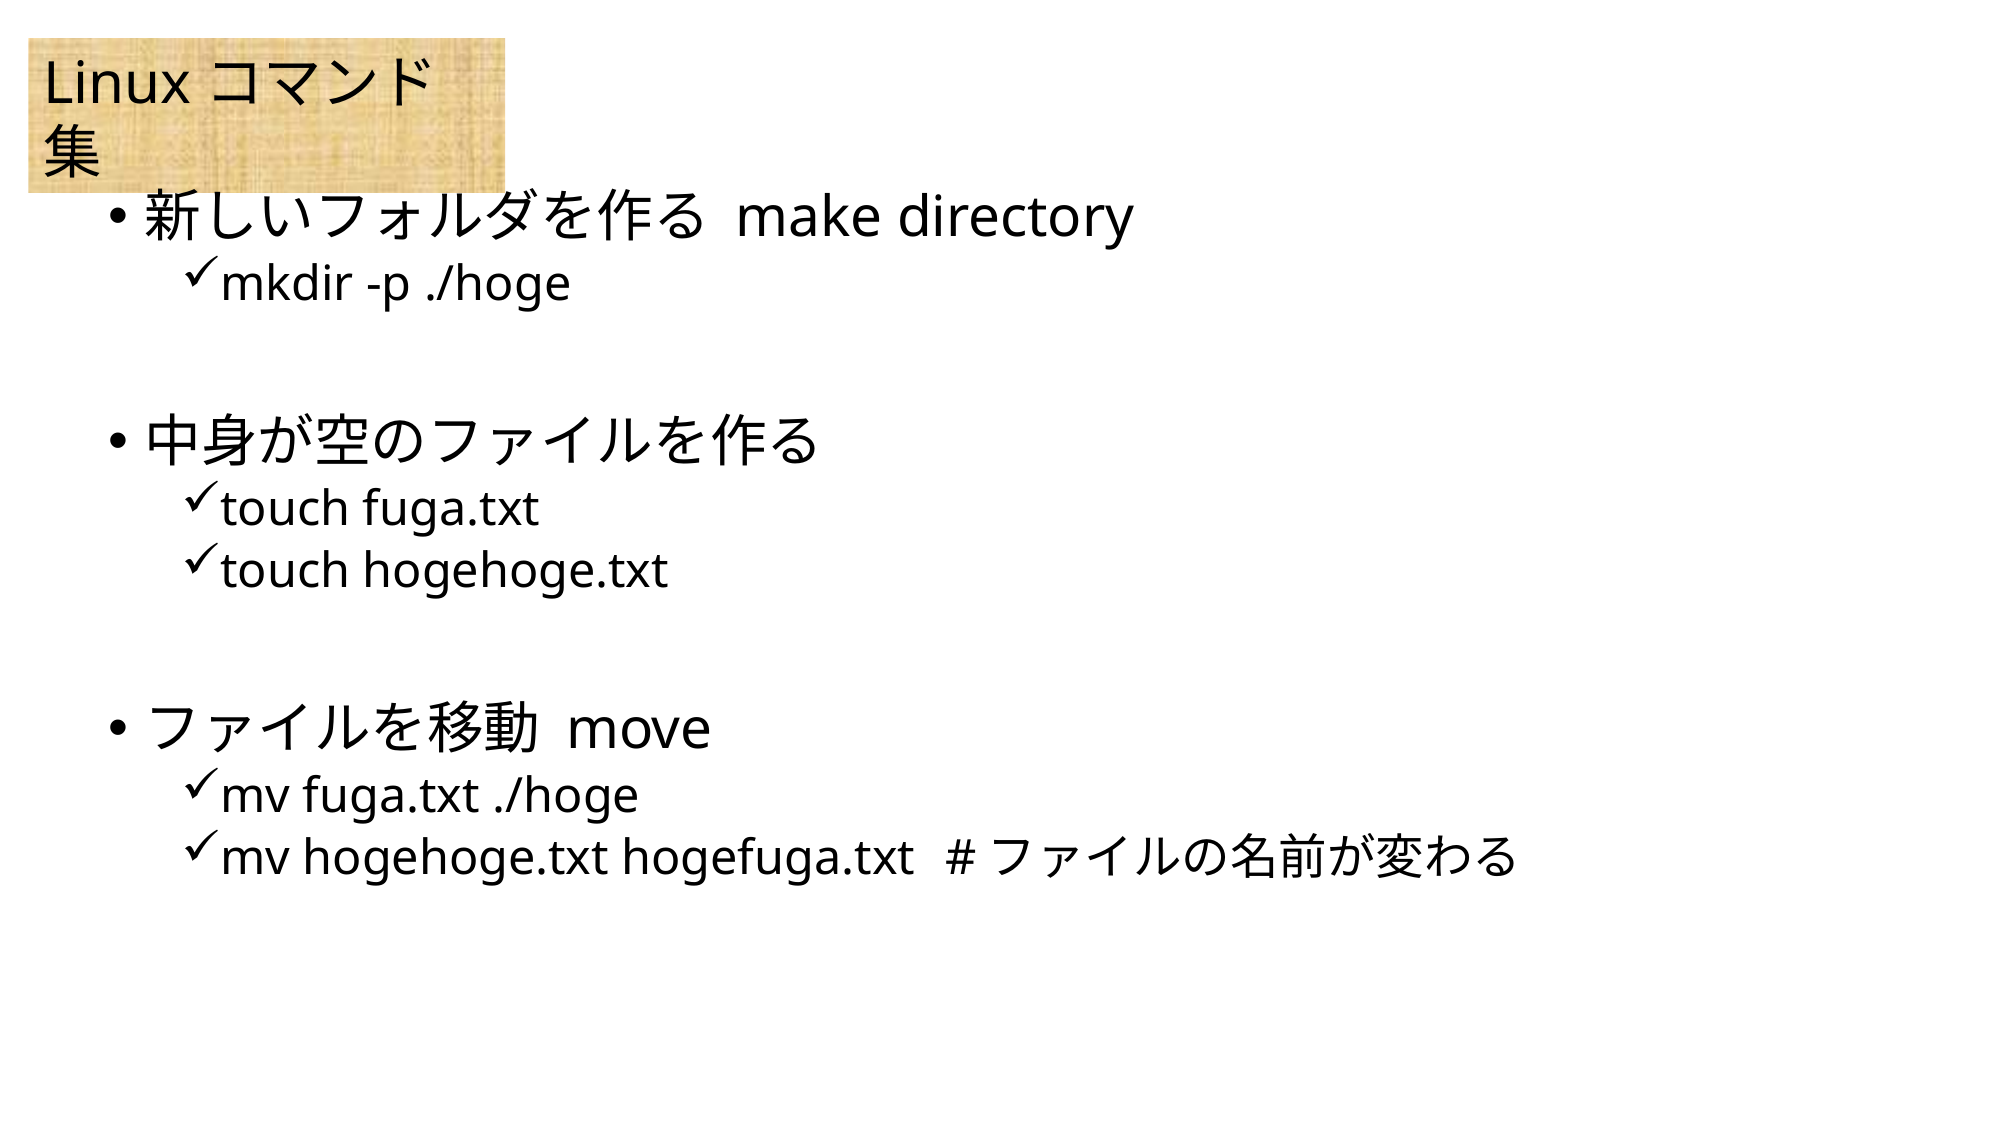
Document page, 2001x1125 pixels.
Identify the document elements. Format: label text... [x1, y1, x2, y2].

list 新しいフォルダを作る make directory mkdir -p ./hoge 中身が空のファイルを作る touch fuga.txt touch hogehoge.txt ファイルを移動 move mv fuga.txt ./hoge mv hogehoge.txt hogefuga.txt #ファイルの名前が変わる [93, 180, 1819, 895]
text_box Linuxコマンド集 [28, 38, 506, 193]
